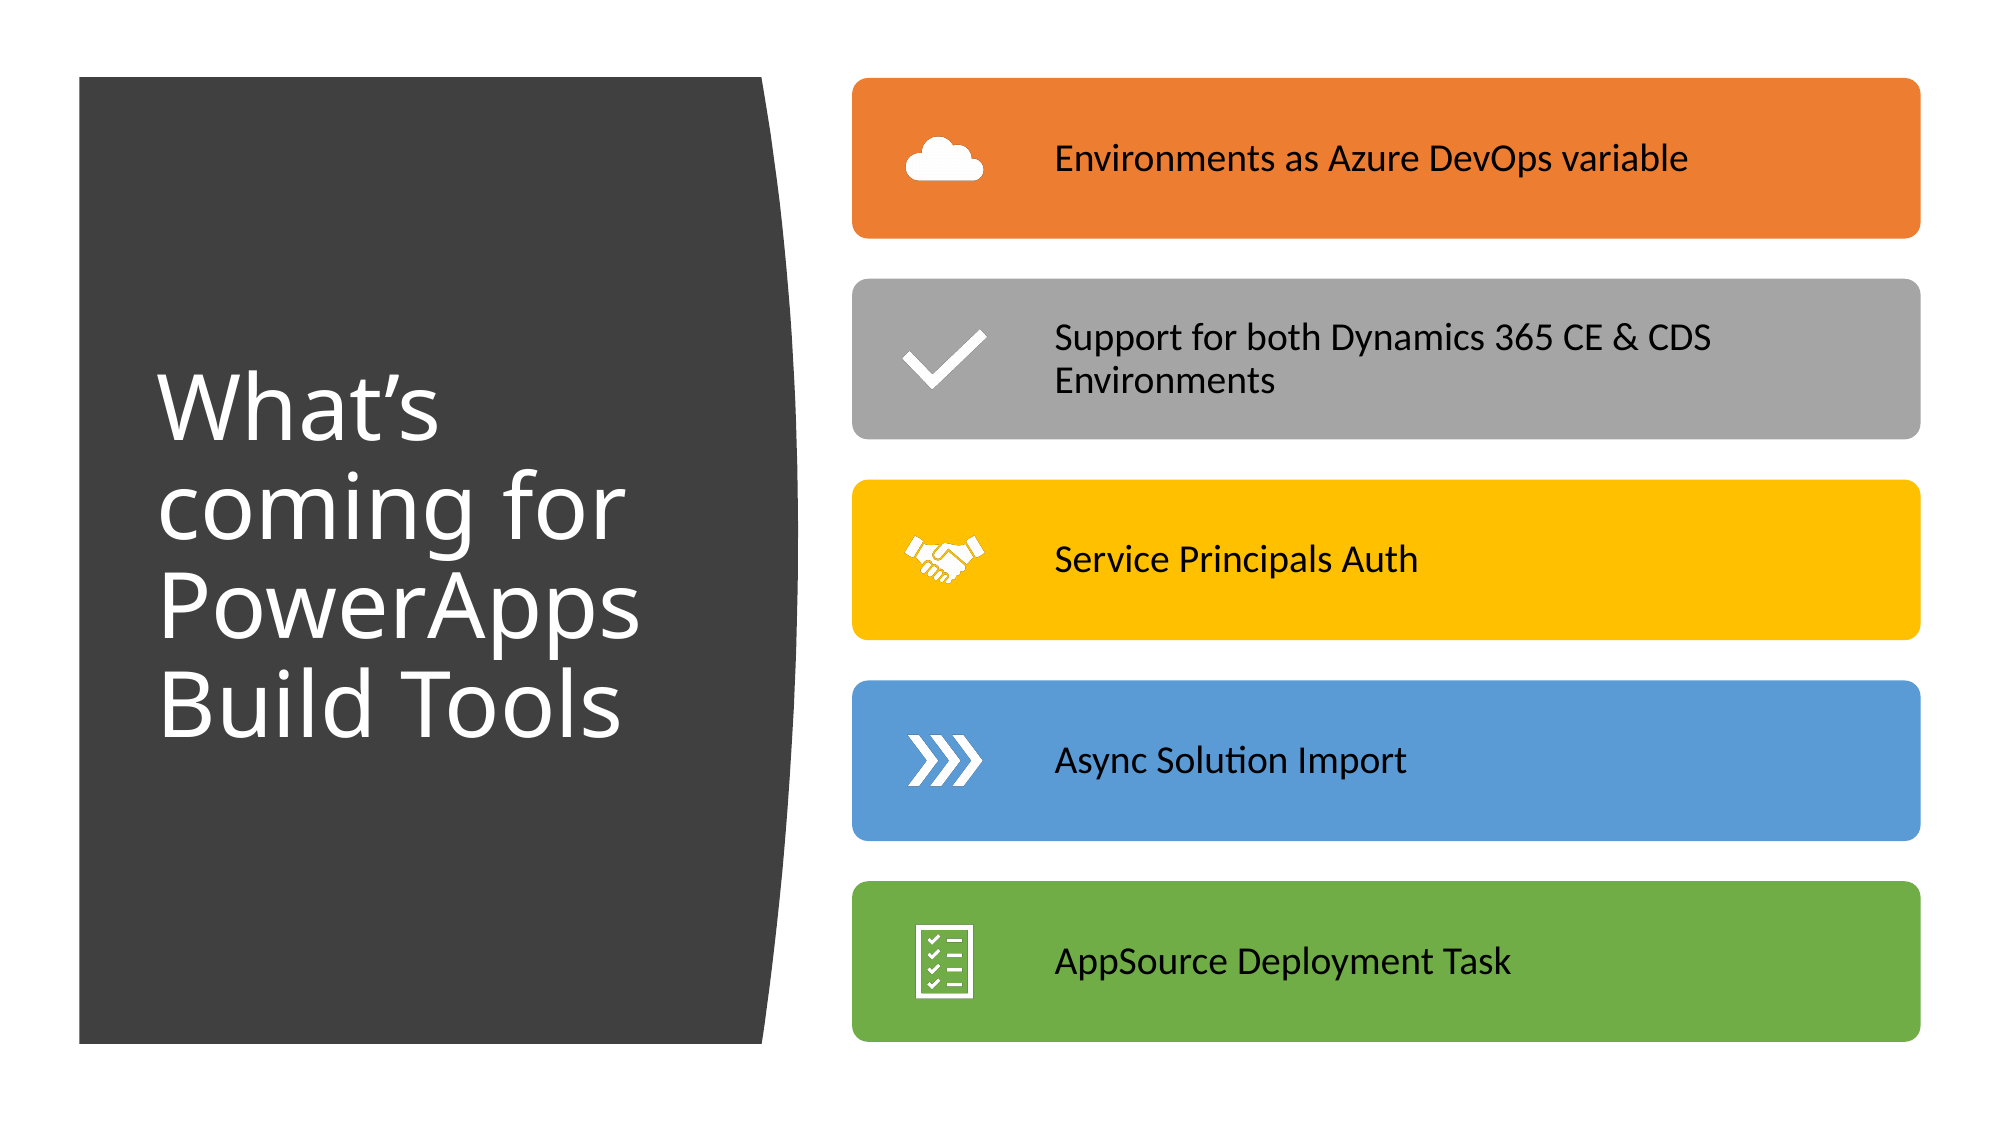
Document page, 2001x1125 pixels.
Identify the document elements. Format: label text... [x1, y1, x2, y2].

text_box [78, 76, 800, 1045]
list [852, 77, 1921, 1043]
title What’s coming for PowerApps Build Tools [141, 166, 702, 953]
